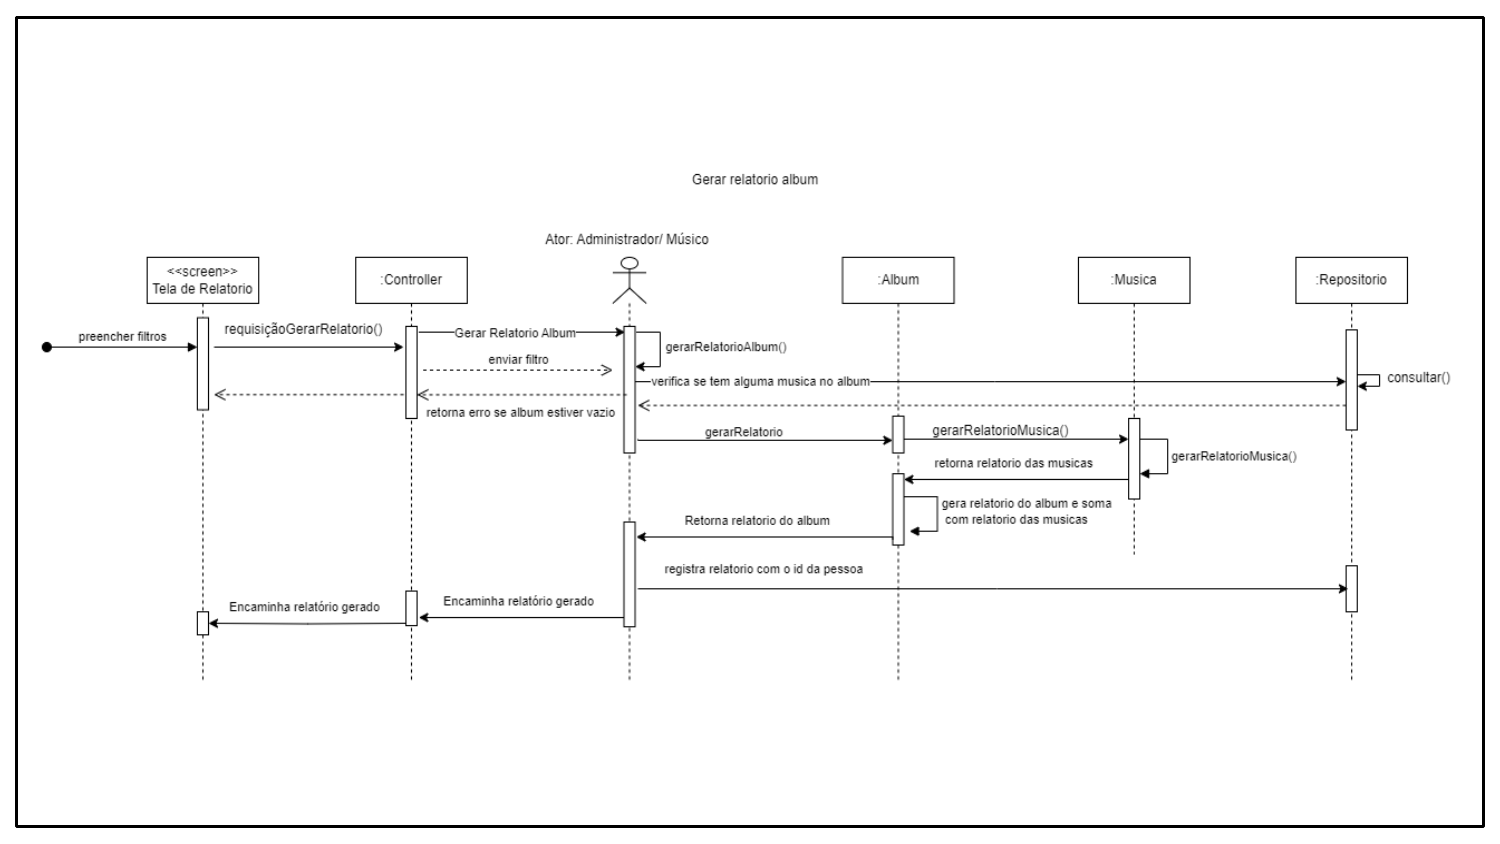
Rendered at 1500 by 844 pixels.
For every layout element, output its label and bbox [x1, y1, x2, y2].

picture [24, 150, 1476, 693]
